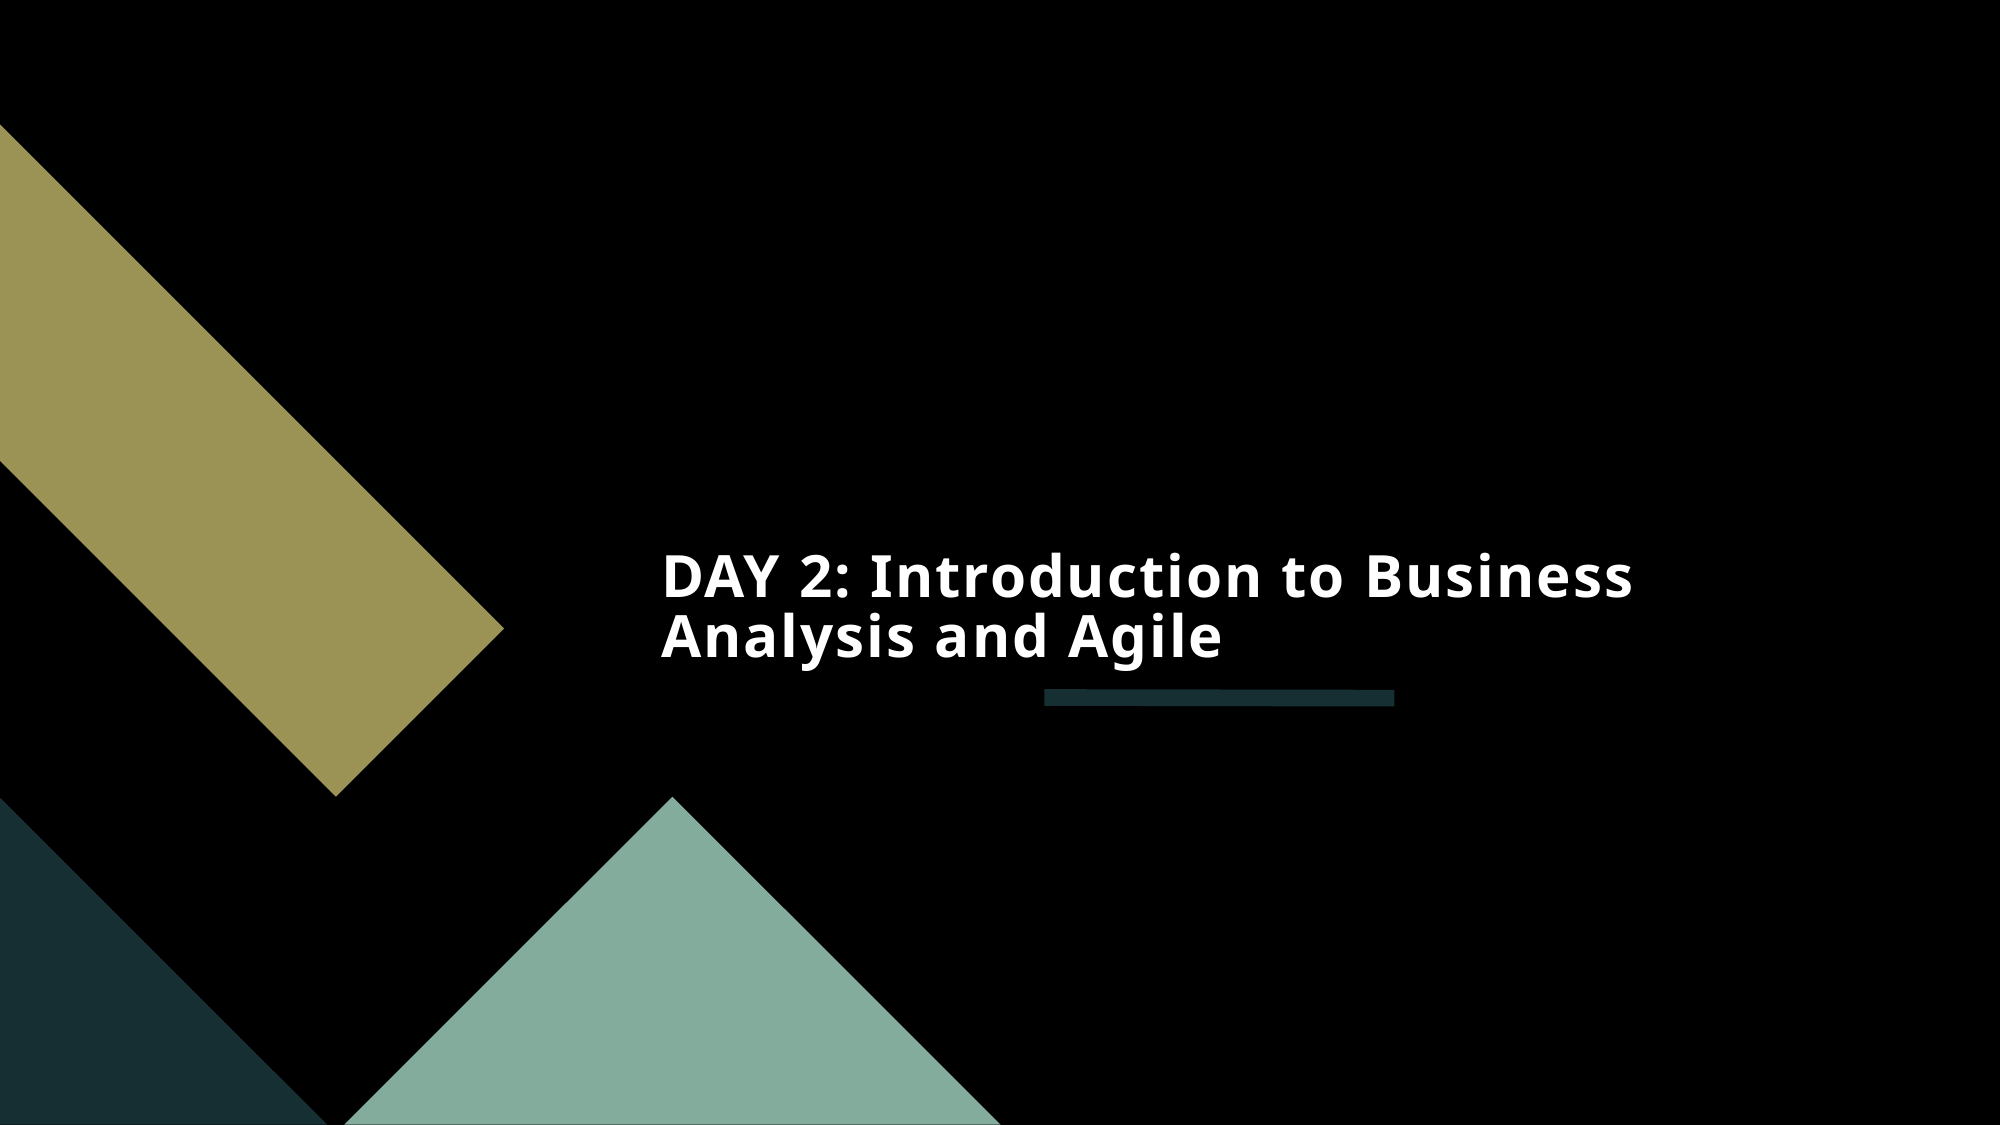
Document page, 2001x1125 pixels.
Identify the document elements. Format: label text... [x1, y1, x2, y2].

title DAY 2: Introduction to Business Analysis and Agile [660, 420, 1911, 670]
